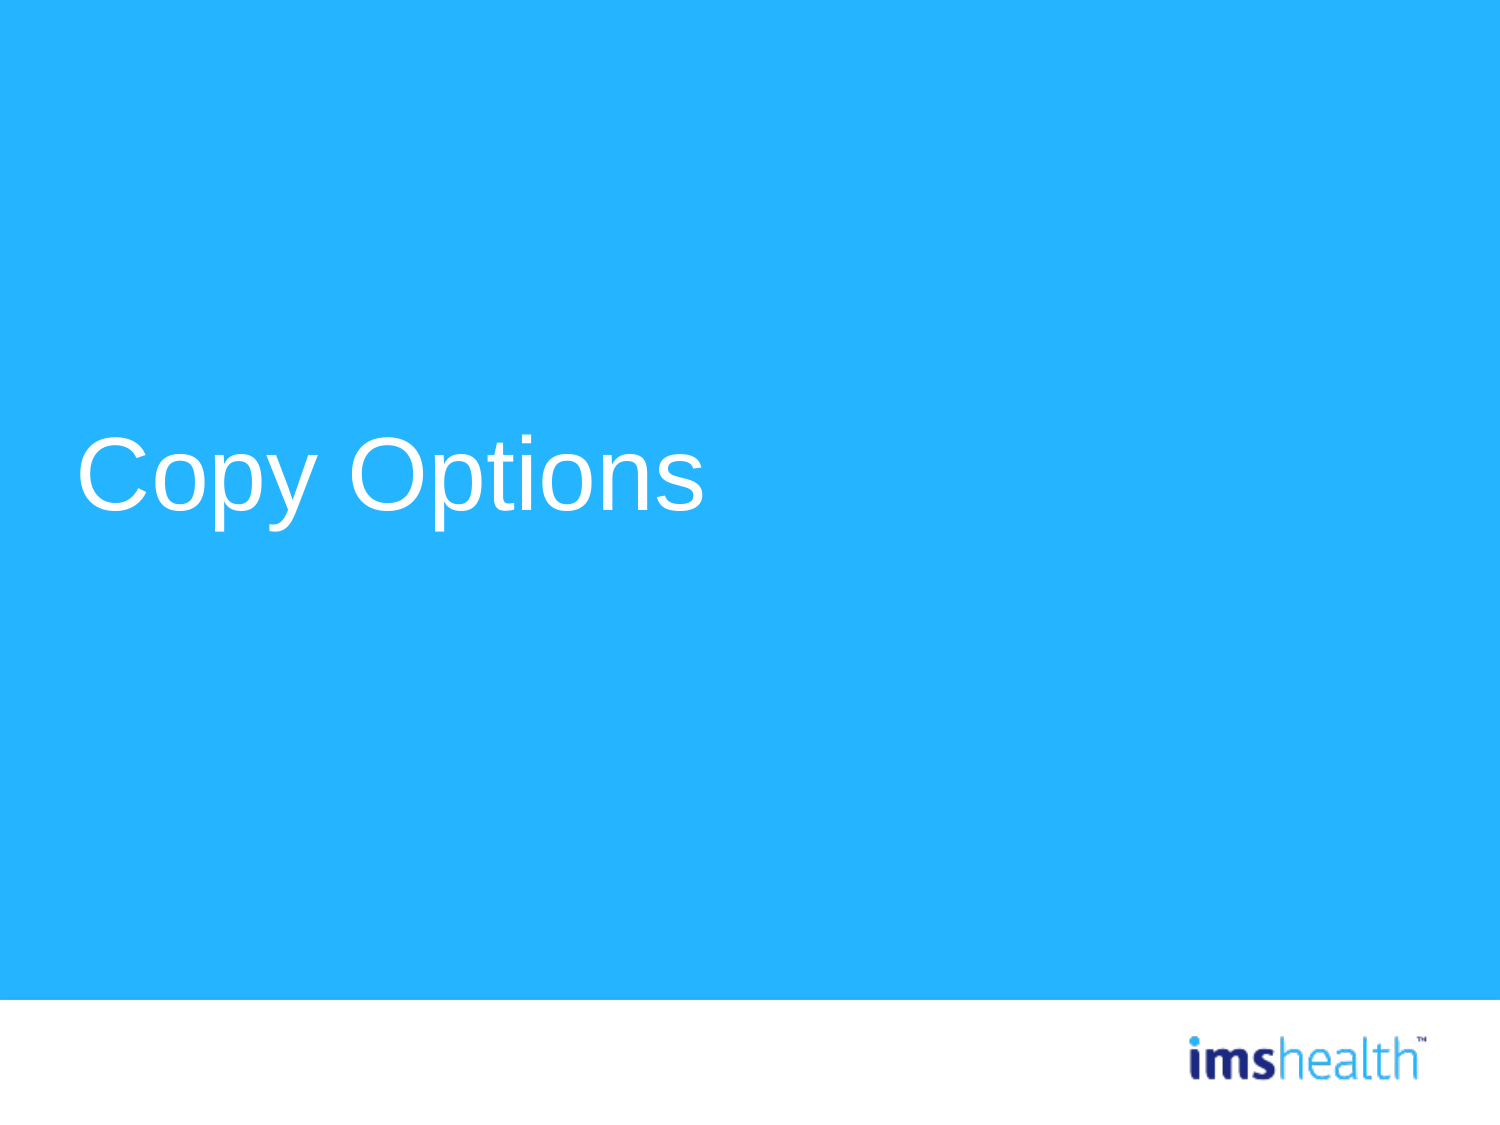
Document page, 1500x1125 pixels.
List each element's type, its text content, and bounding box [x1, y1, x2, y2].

picture [1187, 1029, 1428, 1091]
list Copy Options [75, 287, 1391, 531]
